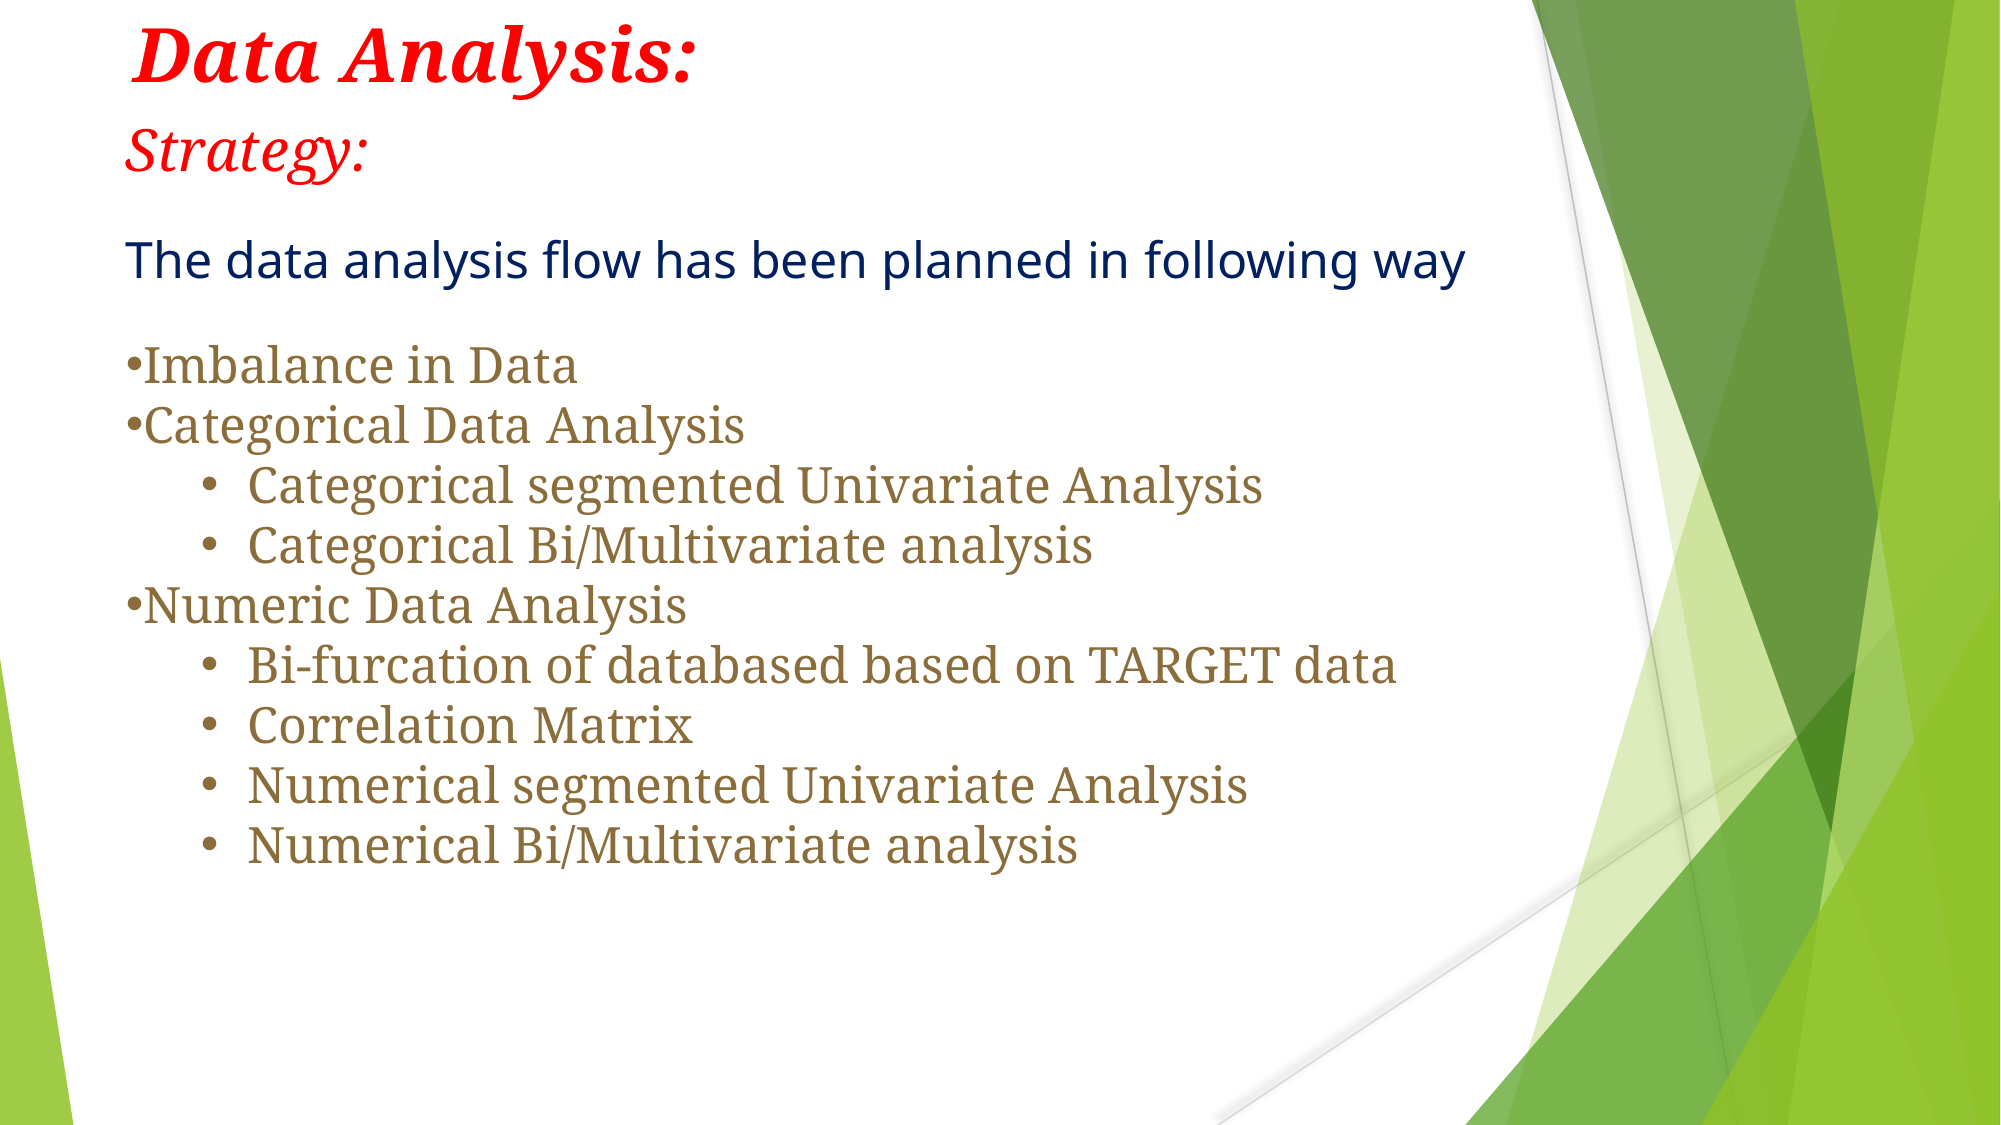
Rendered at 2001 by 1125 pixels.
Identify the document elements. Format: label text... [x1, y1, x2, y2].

text_box Strategy: The data analysis flow has been planned in following way Imbalance in Data Categorical Data Analysis Categorical segmented Univariate Analysis Categorical Bi/Multivariate analysis Numeric Data Analysis Bi-furcation of databased based on TARGET data Correlation Matrix Numerical segmented Univariate Analysis Numerical Bi/Multivariate analysis [110, 106, 1630, 881]
text_box Data Analysis: [99, 0, 734, 105]
